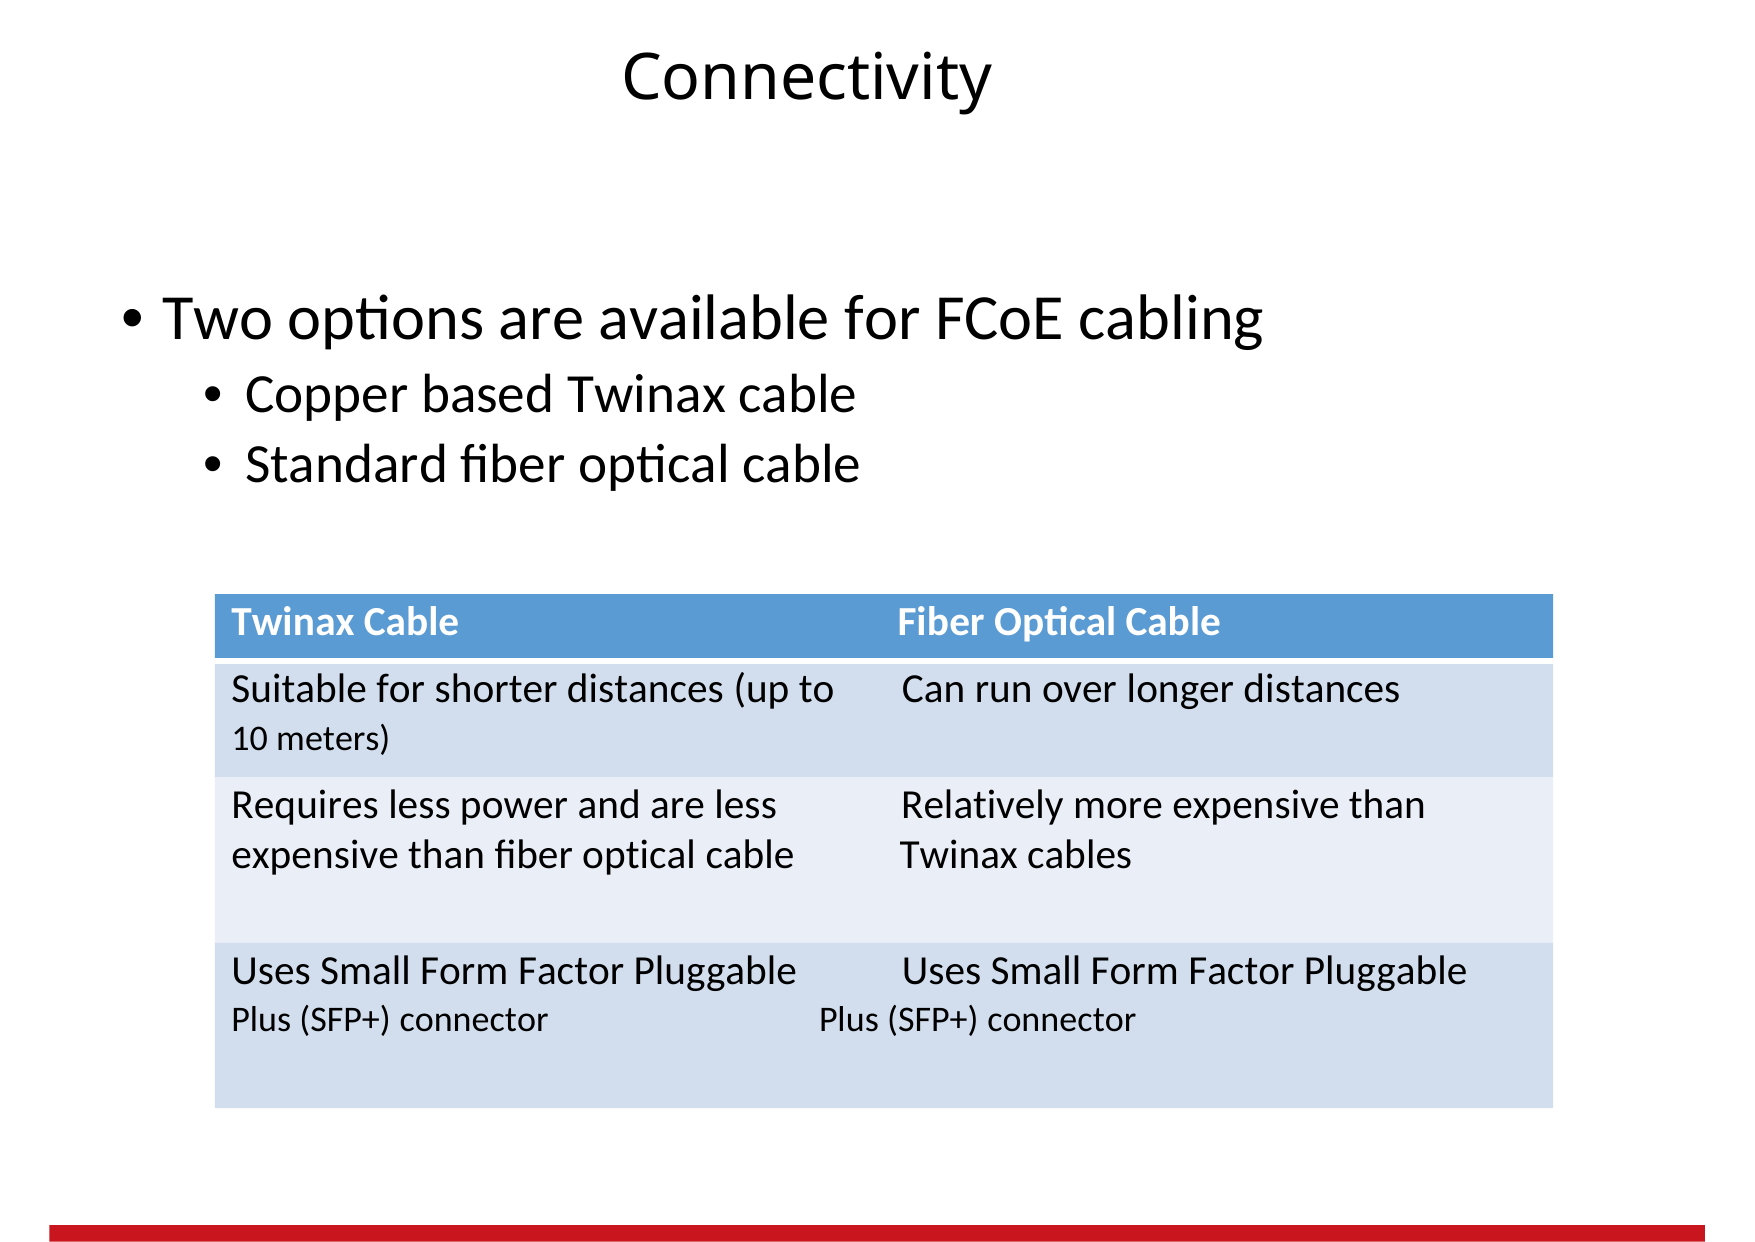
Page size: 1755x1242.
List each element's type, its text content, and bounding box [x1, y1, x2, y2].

text_box Connectivity [213, 27, 1400, 120]
text_box [49, 1225, 1705, 1242]
text_box Uses Small Form Factor Pluggable Uses Small Form Factor Pluggable Plus (SFP+) connector Plus (SFP+) connector [214, 942, 1554, 1109]
text_box Suitable for shorter distances (up to Can run over longer distances 10 meters) [214, 661, 1554, 777]
text_box Requires less power and are less Relatively more expensive than expensive than fiber optical cable Twinax cables [214, 777, 1554, 942]
text_box Twinax Cable Fiber Optical Cable [214, 594, 1554, 661]
text_box • Two options are available for FCoE cabling • Copper based Twinax cable • Standard fiber optical cable [82, 136, 1269, 511]
